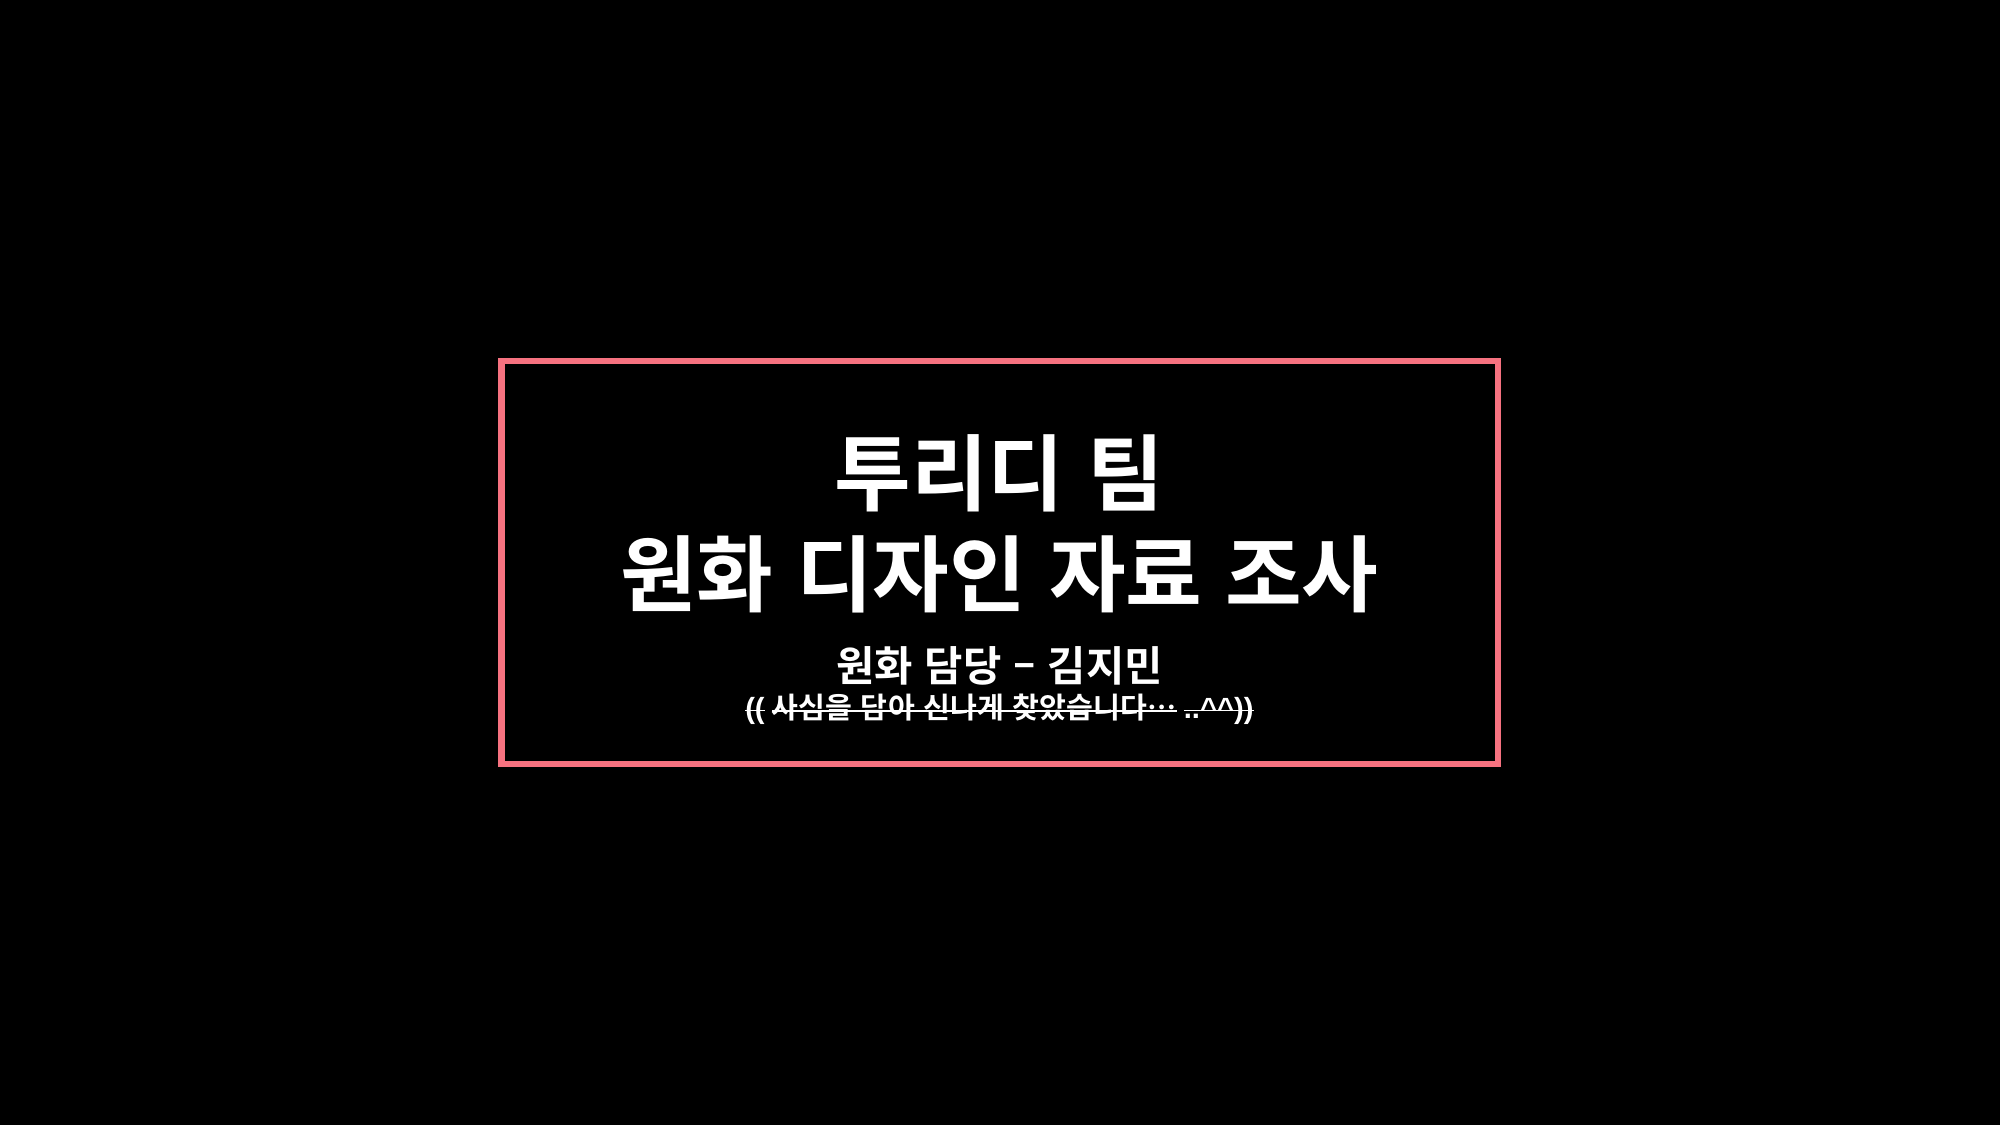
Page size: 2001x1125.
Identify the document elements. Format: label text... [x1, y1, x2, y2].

text_box 원화 담당 – 김지민 ((사심을 담아 신나게 찾았습니다…..^^)) [730, 632, 1269, 732]
text_box 투리디 팀 원화 디자인 자료 조사 [605, 414, 1394, 629]
text_box [500, 360, 1499, 765]
text_box [0, 0, 2000, 1125]
